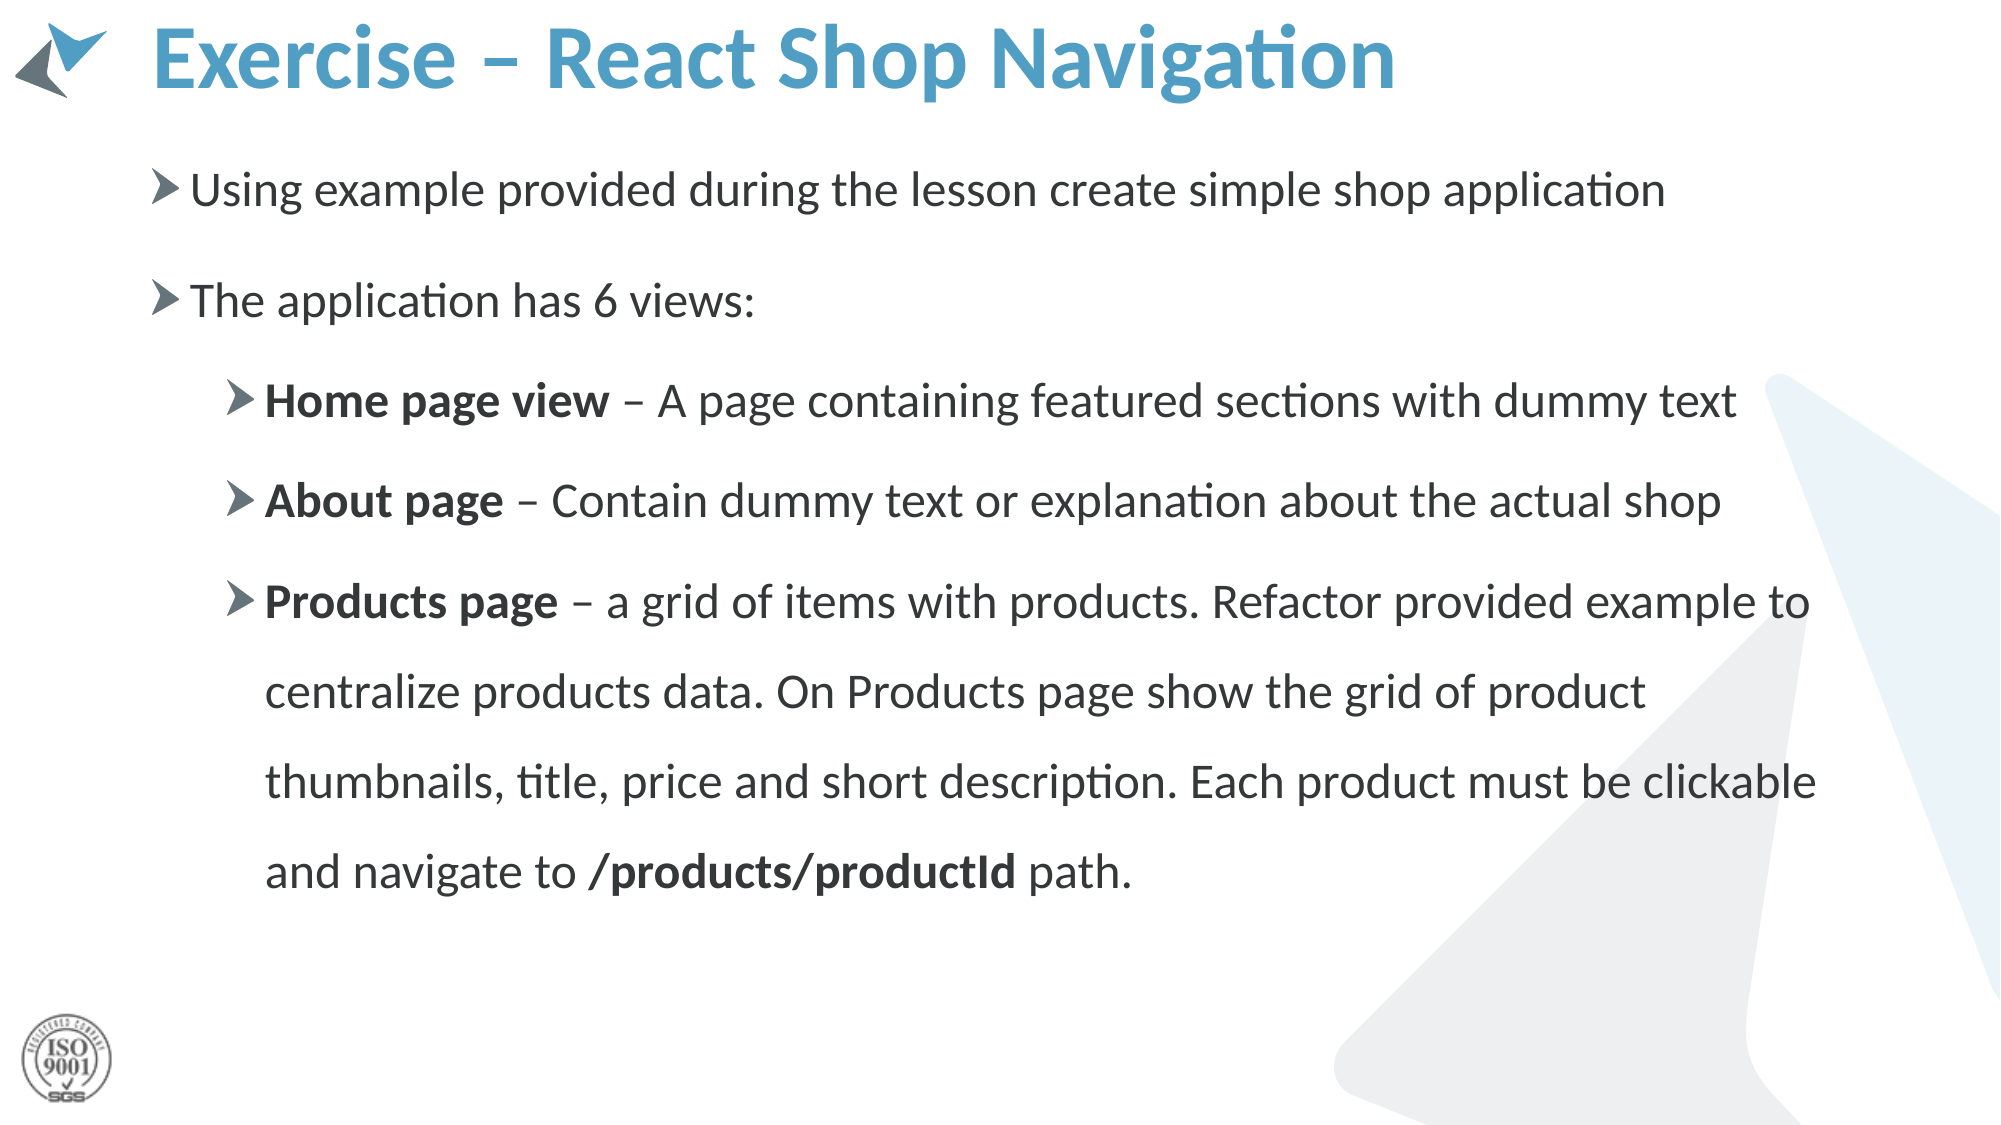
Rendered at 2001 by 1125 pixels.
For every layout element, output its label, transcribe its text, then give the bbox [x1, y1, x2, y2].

picture [227, 480, 258, 516]
picture [227, 379, 258, 415]
picture [152, 168, 183, 204]
picture [20, 1011, 115, 1106]
picture [227, 580, 258, 616]
title Exercise – React Shop Navigation [137, 0, 1838, 118]
picture [152, 279, 183, 315]
list Using example provided during the lesson create simple shop application The application has 6 views: Home page view – A page containing featured sections with dummy text About page – Contain dummy text or explanation about the actual shop Products page – a grid of items with products. Refactor provided example to centralize products data. On Products page show the grid of product thumbnails, title, price and short description. Each product must be clickable and navigate to /products/productId path. [137, 118, 1838, 1105]
